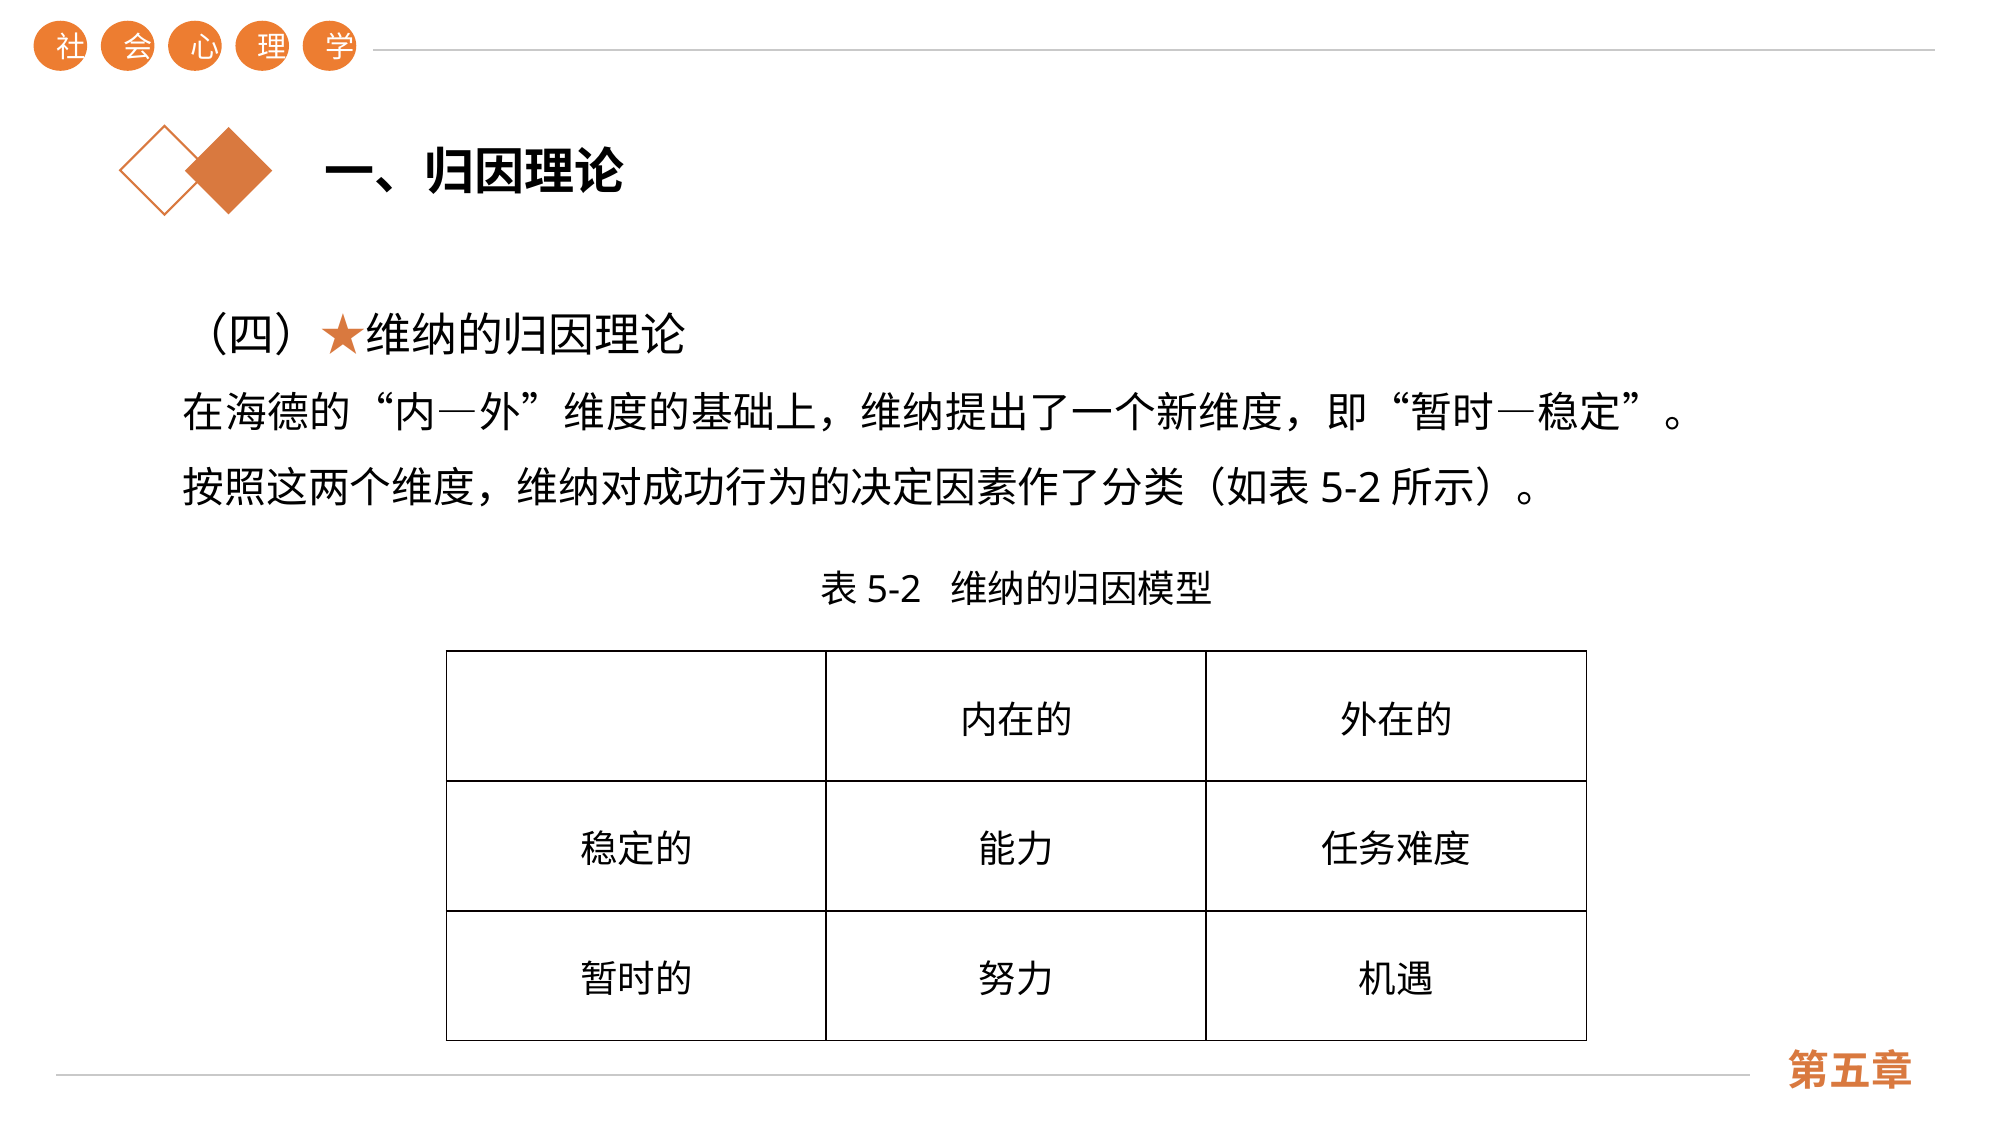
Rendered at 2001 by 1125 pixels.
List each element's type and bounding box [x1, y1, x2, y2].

text_box [33, 20, 2000, 1102]
